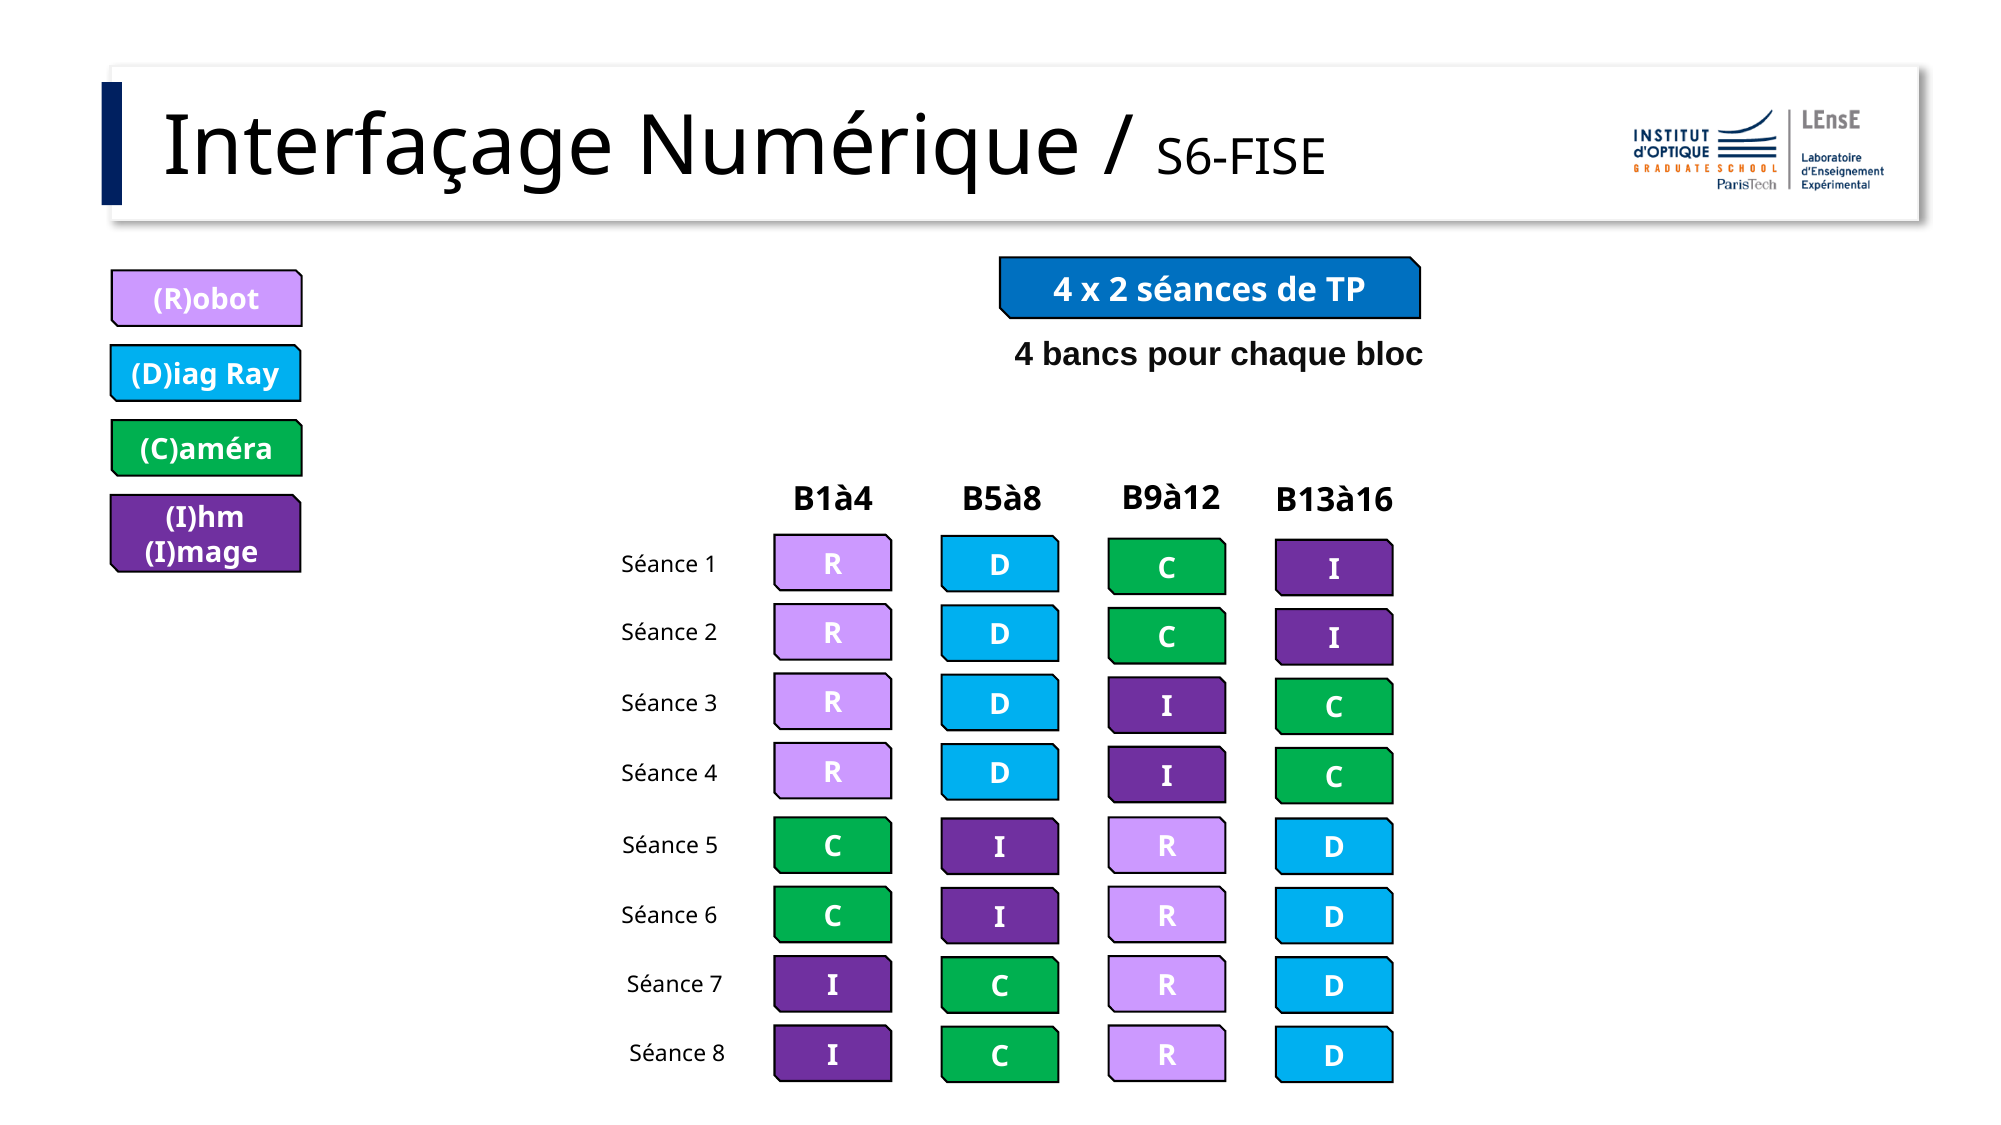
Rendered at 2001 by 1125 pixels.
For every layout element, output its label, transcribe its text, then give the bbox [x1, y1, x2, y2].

text_box D [940, 604, 1060, 662]
text_box D [940, 534, 1060, 593]
text_box R [773, 603, 893, 661]
text_box D [1274, 817, 1394, 876]
text_box C [940, 1025, 1060, 1084]
text_box Séance 8 [593, 1031, 762, 1074]
text_box C [1274, 677, 1394, 736]
text_box C [773, 885, 893, 944]
text_box I [940, 886, 1060, 945]
text_box B1à4 [748, 469, 917, 525]
text_box Séance 4 [585, 751, 755, 794]
text_box C [1107, 606, 1227, 665]
text_box I [773, 955, 893, 1013]
text_box 4 bancs pour chaque bloc [999, 324, 1467, 380]
text_box I [1107, 676, 1227, 734]
text_box D [1274, 1025, 1394, 1084]
text_box I [940, 817, 1060, 876]
text_box R [773, 533, 893, 592]
picture [1608, 83, 1909, 207]
text_box R [773, 741, 893, 800]
text_box 4 x 2 séances de TP [998, 256, 1422, 320]
text_box I [1274, 538, 1394, 597]
text_box Séance 5 [585, 823, 755, 866]
text_box I [1274, 608, 1394, 666]
text_box (D)iag Ray [109, 344, 302, 402]
text_box (C)améra [110, 419, 303, 477]
text_box [109, 65, 1919, 221]
text_box R [1107, 885, 1227, 944]
text_box (I)hm (I)mage [109, 493, 302, 573]
text_box D [1274, 956, 1394, 1014]
text_box D [940, 743, 1060, 801]
text_box [101, 81, 123, 206]
text_box R [1107, 955, 1227, 1013]
text_box C [773, 816, 893, 874]
text_box Séance 3 [585, 681, 755, 724]
text_box D [940, 673, 1060, 732]
text_box R [1107, 816, 1227, 874]
text_box Séance 1 [585, 542, 755, 585]
text_box C [1274, 746, 1394, 805]
text_box Séance 2 [585, 610, 755, 653]
text_box B13à16 [1249, 470, 1419, 526]
text_box C [1107, 537, 1227, 596]
text_box I [1107, 745, 1227, 804]
text_box R [773, 672, 893, 731]
text_box Séance 7 [590, 961, 760, 1004]
text_box R [1107, 1024, 1227, 1083]
text_box Séance 6 [585, 893, 755, 936]
text_box I [773, 1024, 893, 1083]
text_box Interfaçage Numérique / S6-FISE [148, 95, 1621, 211]
text_box B9à12 [1086, 469, 1256, 524]
text_box (R)obot [110, 269, 303, 327]
text_box D [1274, 886, 1394, 945]
text_box C [940, 956, 1060, 1014]
text_box B5à8 [917, 469, 1087, 525]
